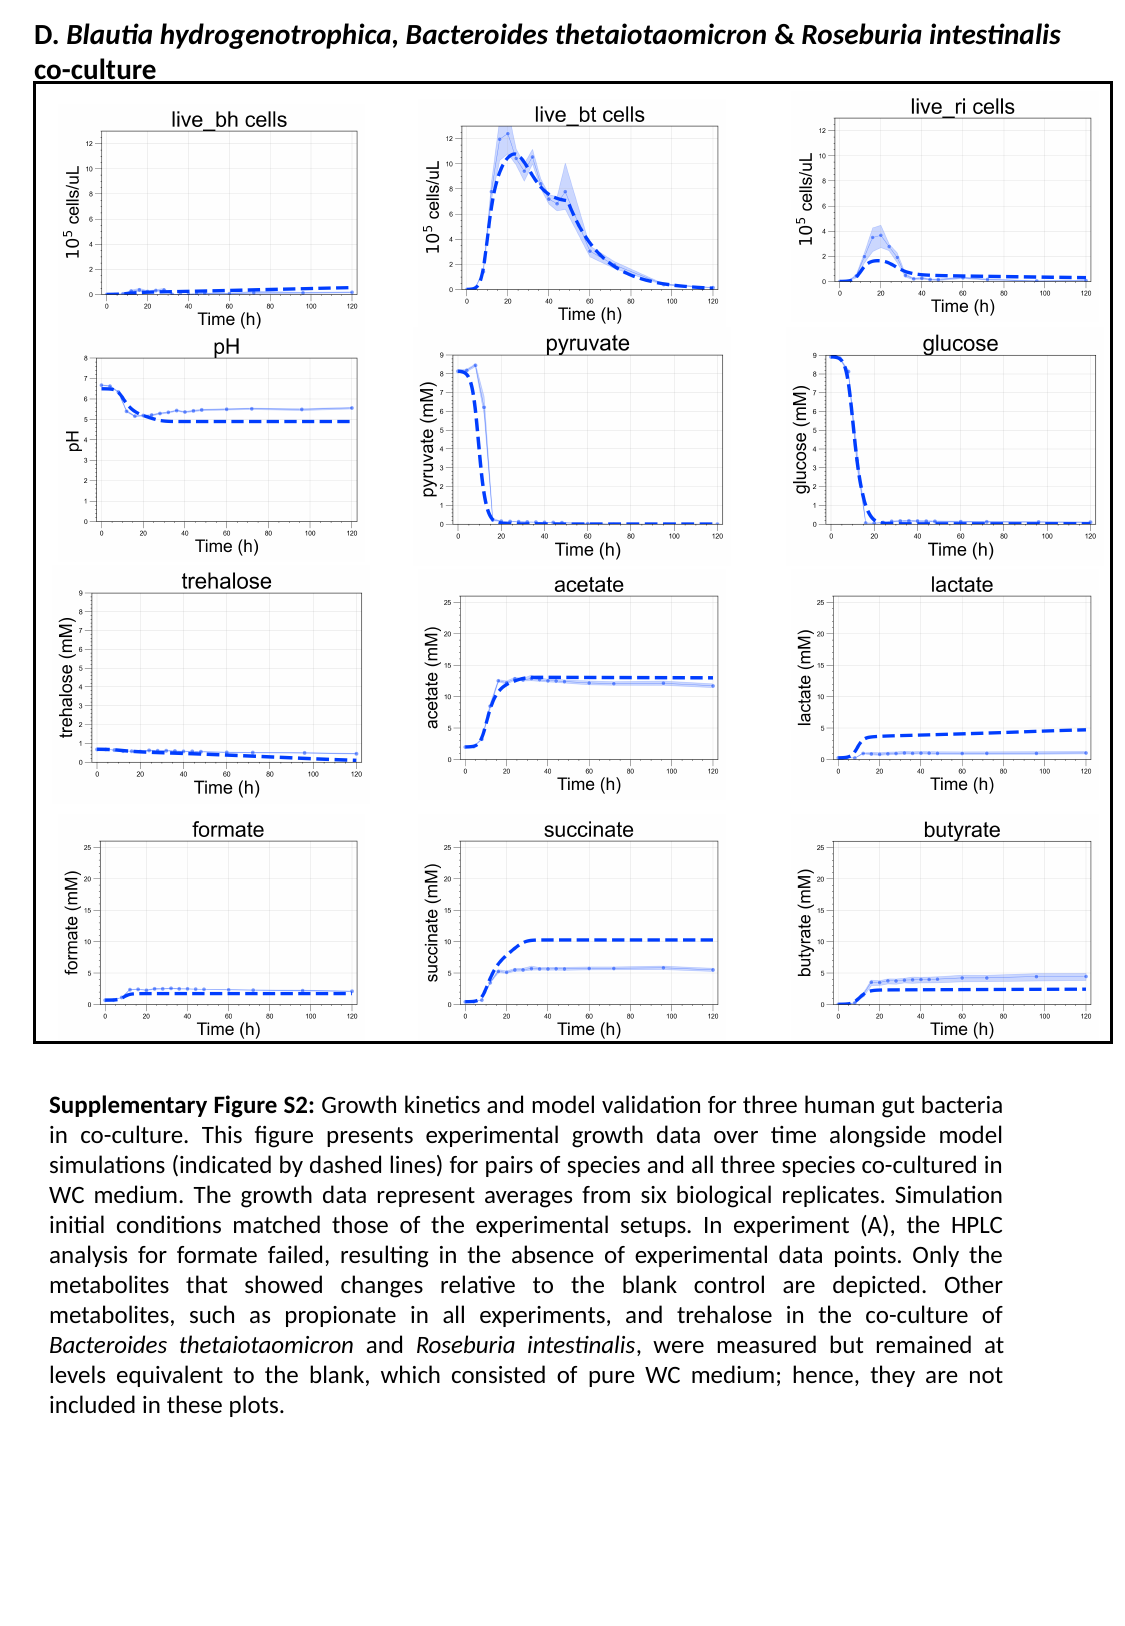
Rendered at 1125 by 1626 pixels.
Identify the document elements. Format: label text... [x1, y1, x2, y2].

picture [418, 814, 726, 1045]
picture [791, 814, 1099, 1045]
picture [791, 569, 1098, 800]
text_box Supplementary Figure S2: Growth kinetics and model validation for three human gut bacteria in co-culture. This figure presents experimental growth data over time alongside model simulations (indicated by dashed lines) for pairs of species and all three species co-cultured in WC medium. The growth data represent averages from six biological replicates. Simulation initial conditions matched those of the experimental setups. In experiment (A), the HPLC analysis for formate failed, resulting in the absence of experimental data points. Only the metabolites that showed changes relative to the blank control are depicted. Other metabolites, such as propionate in all experiments, and trehalose in the co-culture of Bacteroides thetaiotaomicron and Roseburia intestinalis, were measured but remained at levels equivalent to the blank, which consisted of pure WC medium; hence, they are not included in these plots. [34, 1081, 1020, 1426]
text_box [33, 82, 1113, 1044]
text_box D. Blautia hydrogenotrophica, Bacteroides thetaiotaomicron & Roseburia intestinalis co-culture [19, 8, 1112, 93]
picture [418, 569, 725, 800]
picture [58, 104, 365, 562]
picture [58, 814, 365, 1045]
picture [791, 91, 1098, 322]
picture [413, 99, 731, 566]
picture [52, 565, 370, 804]
picture [785, 327, 1104, 566]
